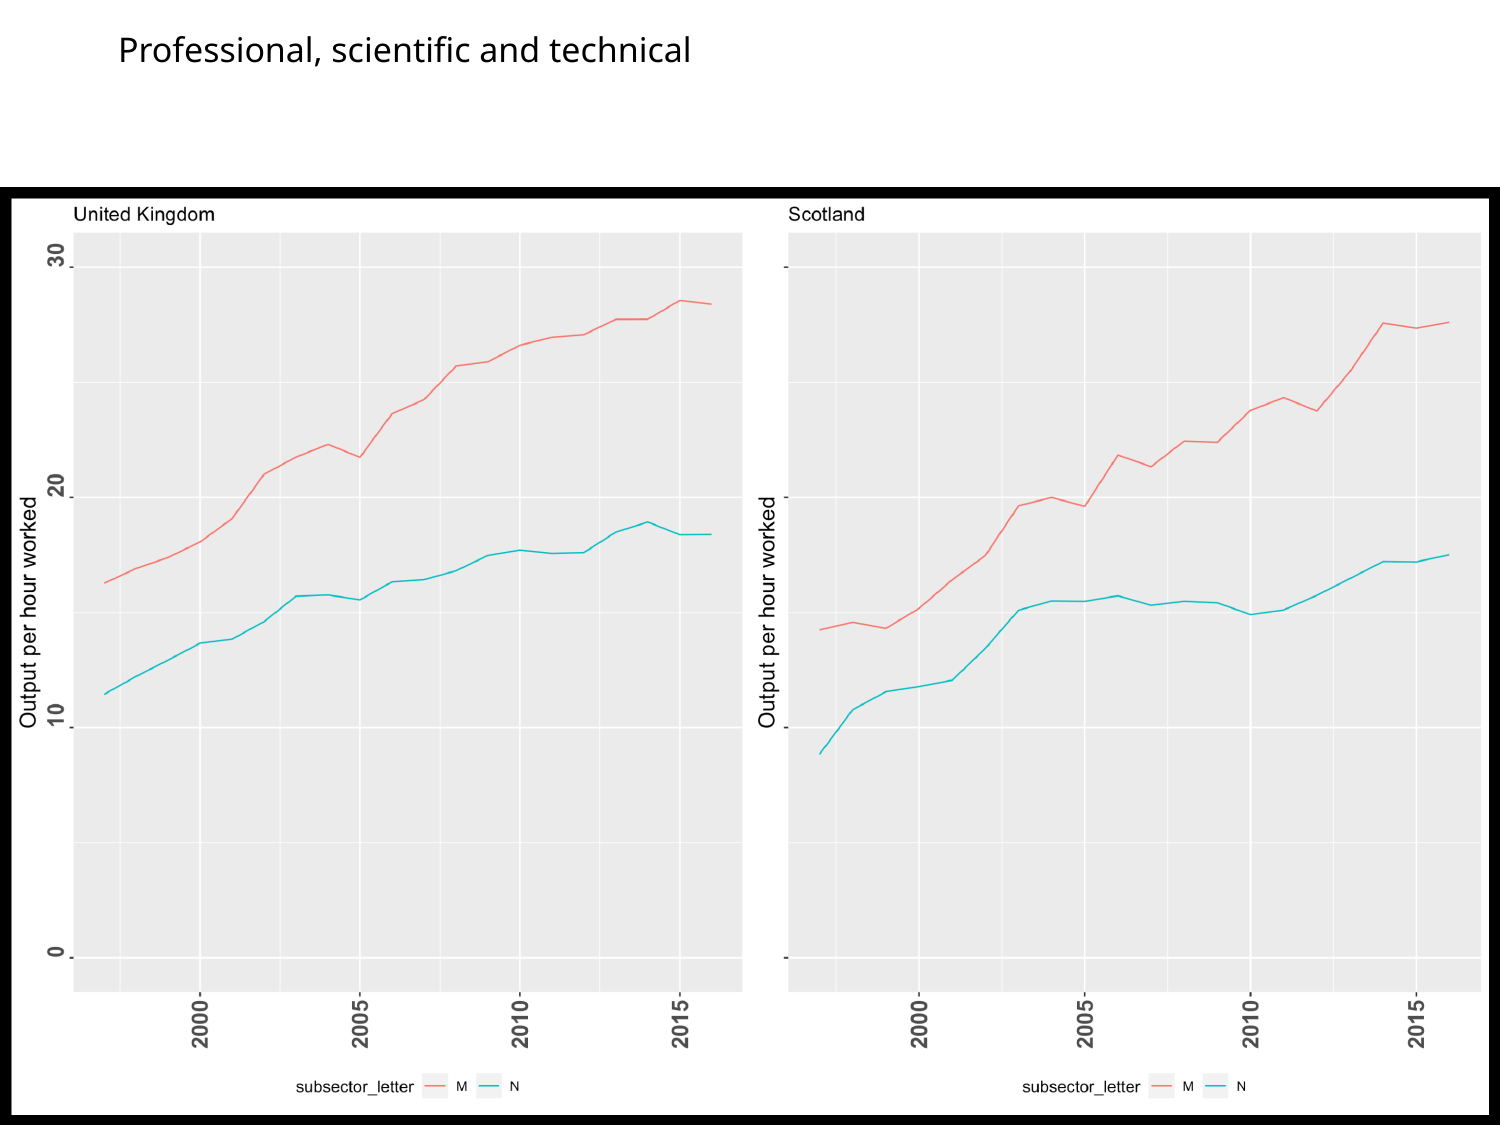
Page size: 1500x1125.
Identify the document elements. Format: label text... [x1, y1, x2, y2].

title Professional, scientific and technical [103, 25, 1397, 78]
picture [0, 187, 1500, 1125]
